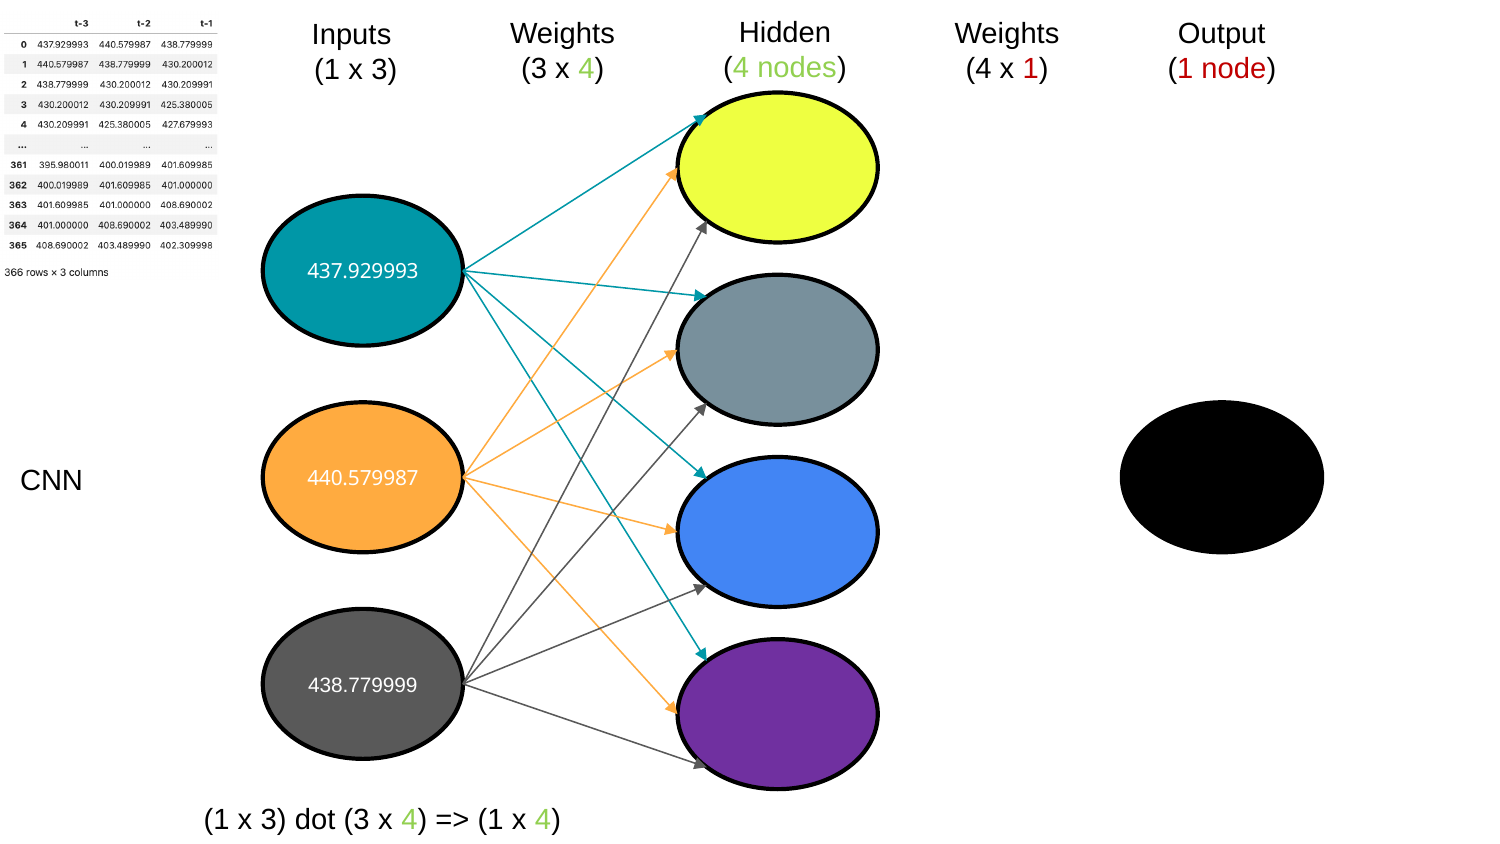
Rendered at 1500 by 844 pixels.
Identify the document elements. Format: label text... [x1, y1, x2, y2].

text_box Weights (3 x 4) [492, 7, 633, 93]
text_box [462, 114, 708, 219]
text_box [715, 272, 880, 427]
text_box [706, 91, 880, 245]
picture [0, 10, 220, 280]
text_box 438.779999 [260, 606, 456, 761]
text_box 437.929993 [260, 193, 456, 348]
text_box [715, 454, 880, 610]
text_box Hidden (4 nodes) [707, 6, 863, 91]
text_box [462, 402, 708, 584]
text_box Inputs (1 x 3) [293, 8, 418, 93]
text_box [462, 683, 708, 768]
text_box CNN [5, 453, 98, 504]
text_box [1119, 400, 1325, 555]
text_box Output (1 node) [1151, 7, 1292, 93]
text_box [462, 220, 708, 402]
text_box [462, 167, 678, 219]
text_box (1 x 3) dot (3 x 4) => (1 x 4) [167, 793, 597, 843]
text_box Weights (4 x 1) [937, 7, 1078, 93]
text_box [462, 584, 708, 683]
text_box 440.579987 [260, 400, 455, 555]
text_box [710, 637, 880, 792]
